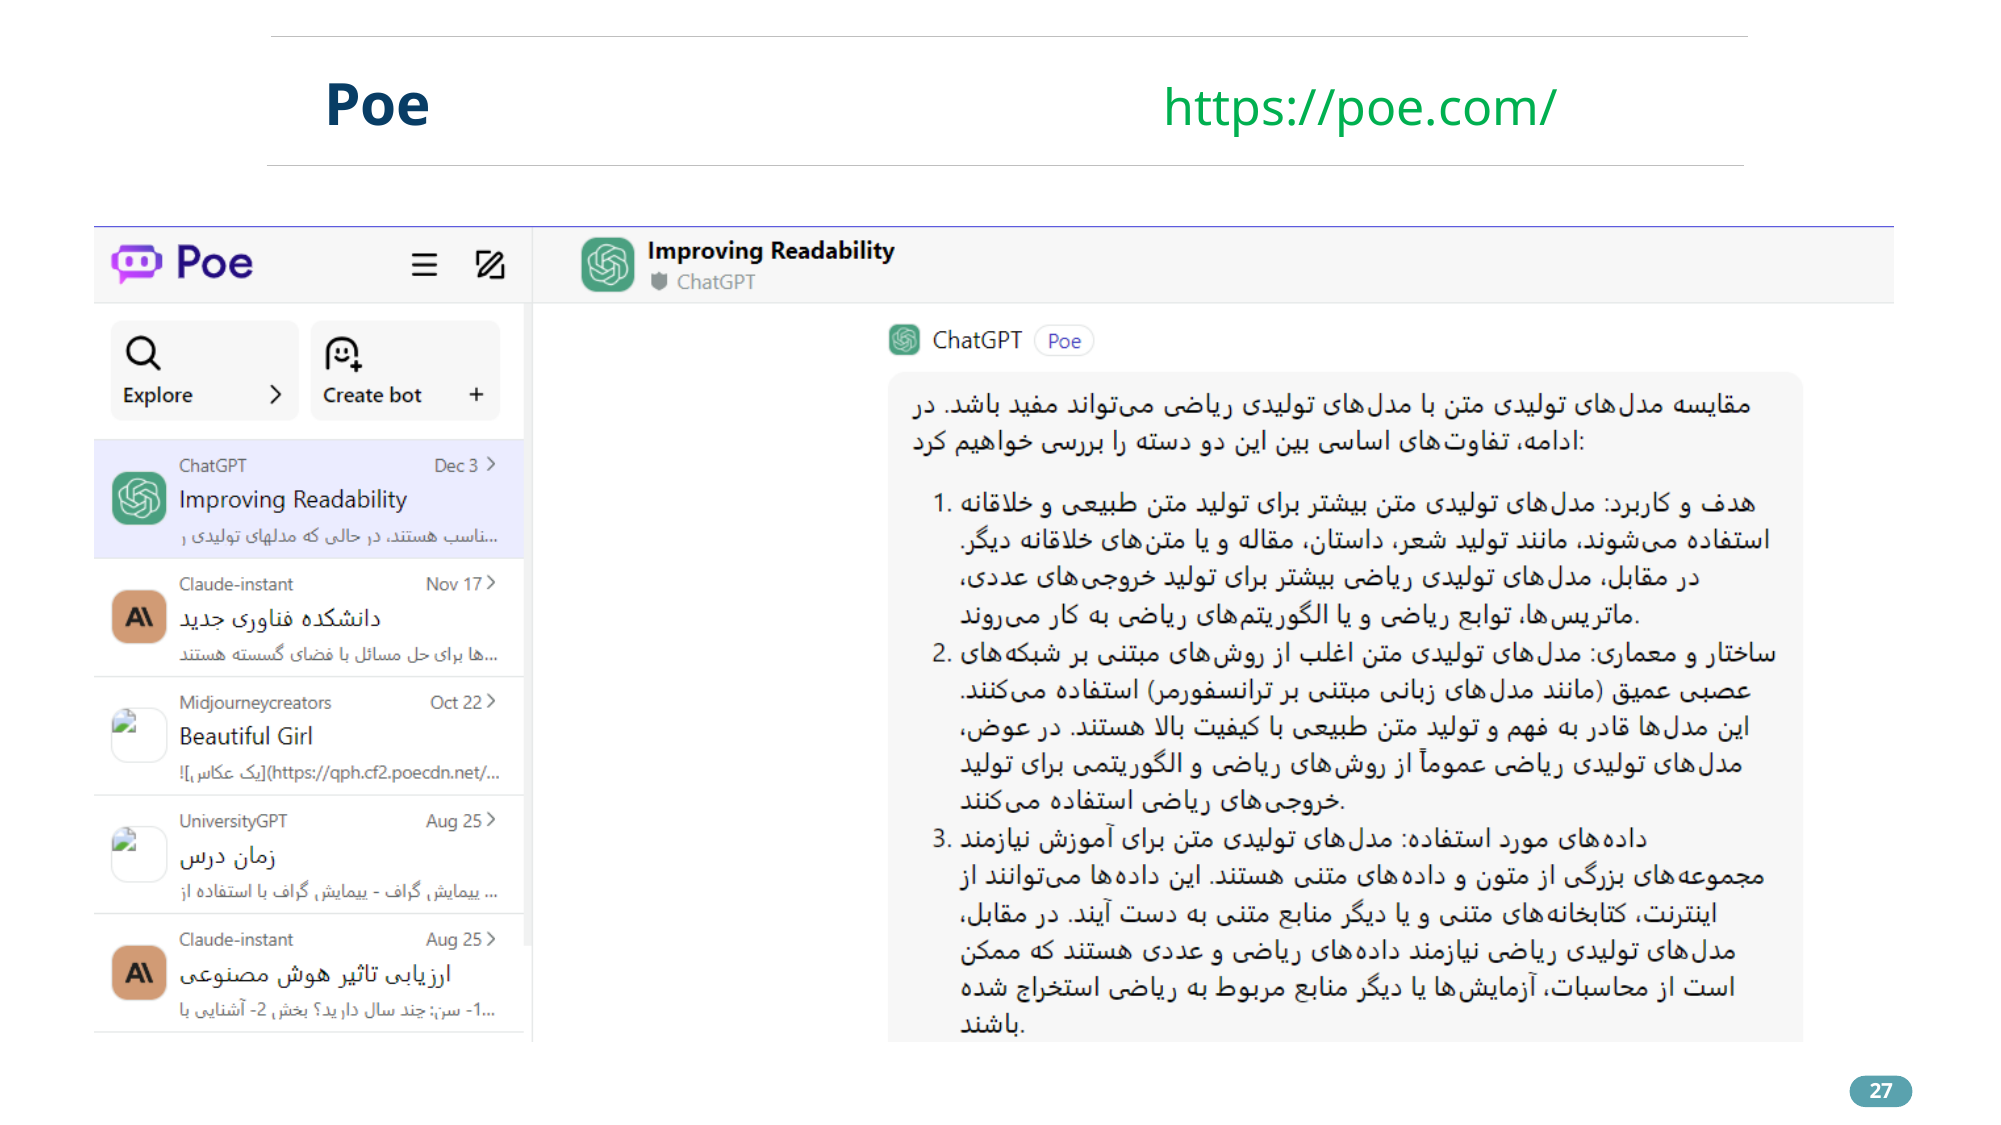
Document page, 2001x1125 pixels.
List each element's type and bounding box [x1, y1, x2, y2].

picture [94, 226, 1894, 1042]
text_box [266, 36, 1749, 166]
